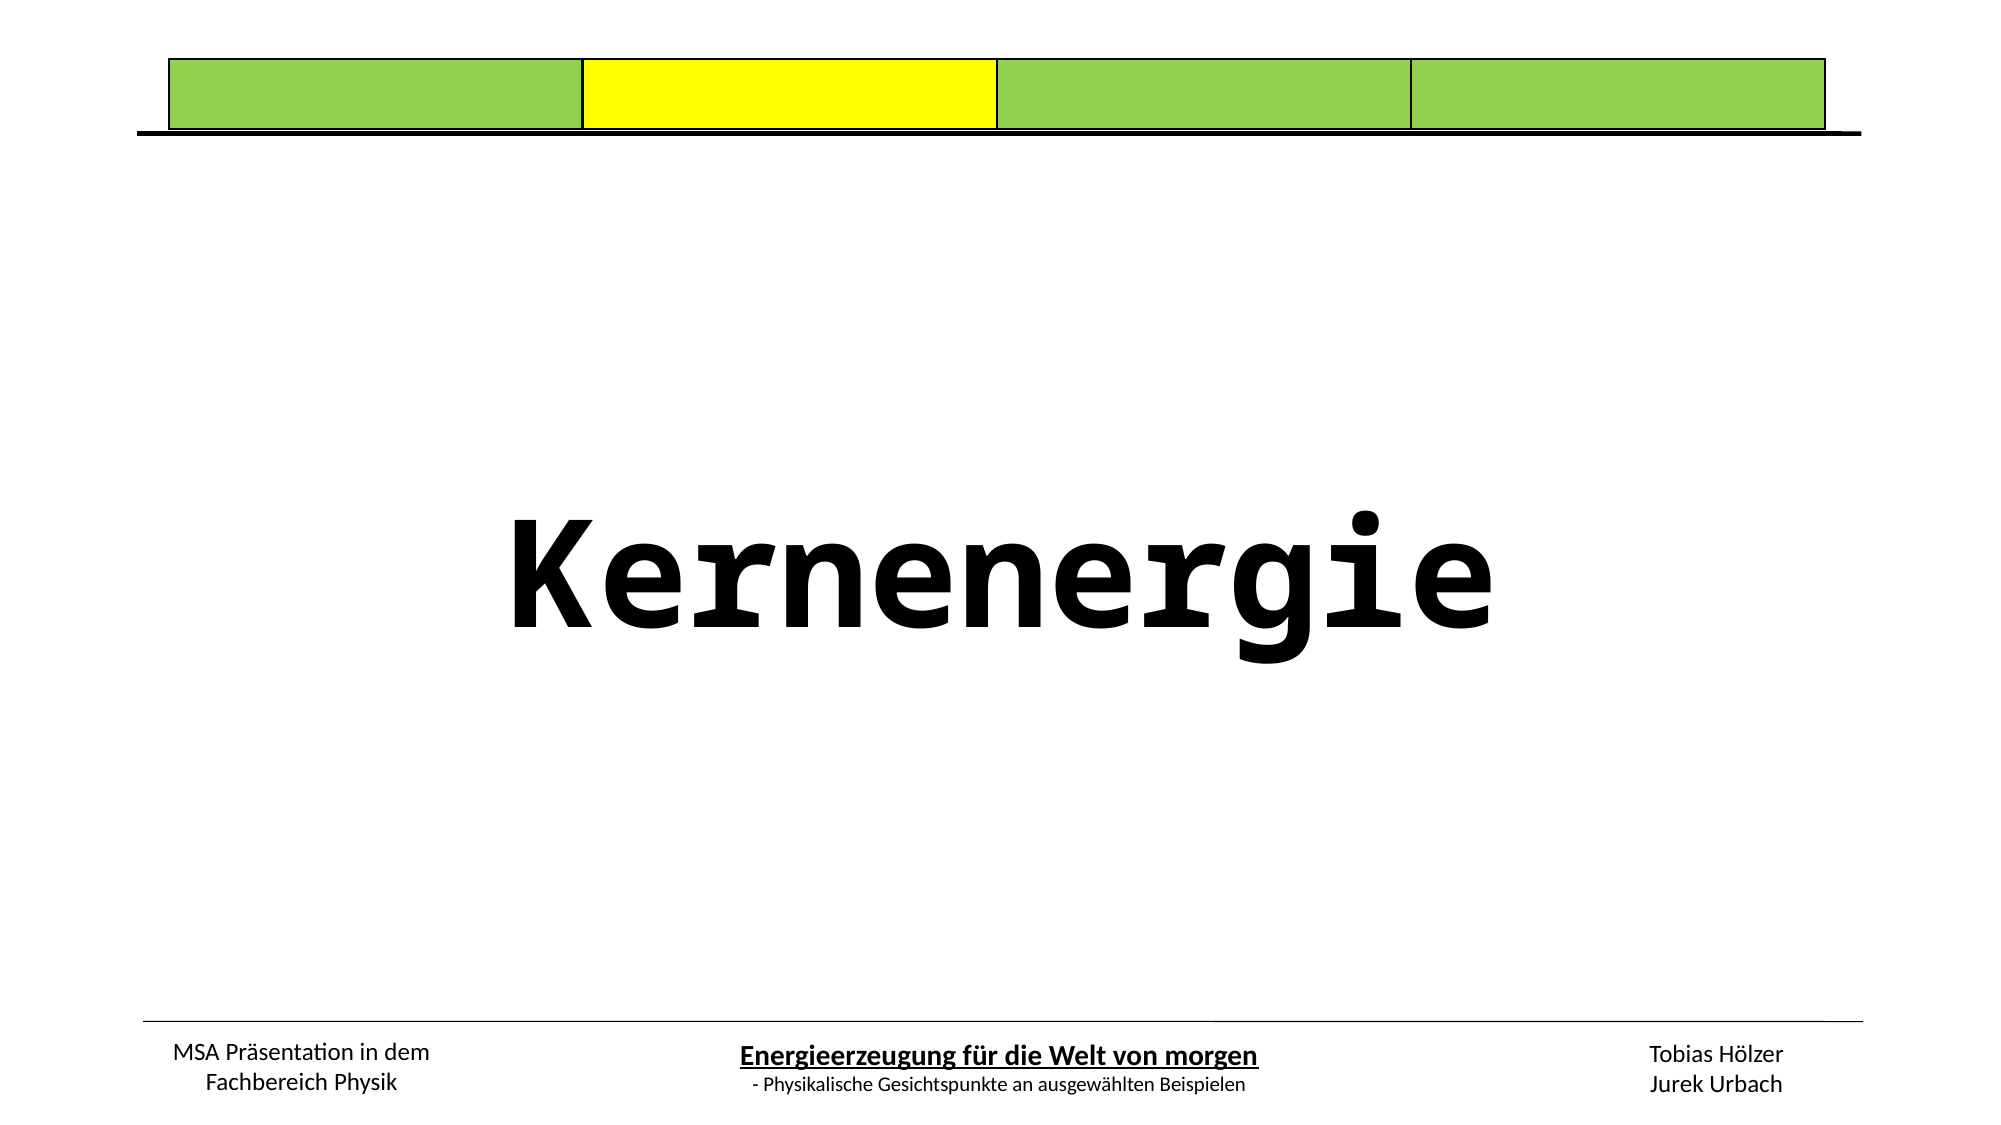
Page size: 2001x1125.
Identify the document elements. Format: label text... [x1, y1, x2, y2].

text_box [583, 58, 998, 130]
text_box Tobias Hölzer Jurek Urbach [1591, 1030, 1842, 1105]
text_box MSA Präsentation in dem Fachbereich Physik [143, 1028, 461, 1104]
text_box [168, 58, 583, 130]
text_box [998, 58, 1412, 130]
text_box Energieerzeugung für die Welt von morgen - Physikalische Gesichtspunkte an ausgewählten Beispielen [586, 1028, 1413, 1104]
title Kernenergie [141, 470, 1867, 688]
text_box [1412, 58, 1826, 130]
